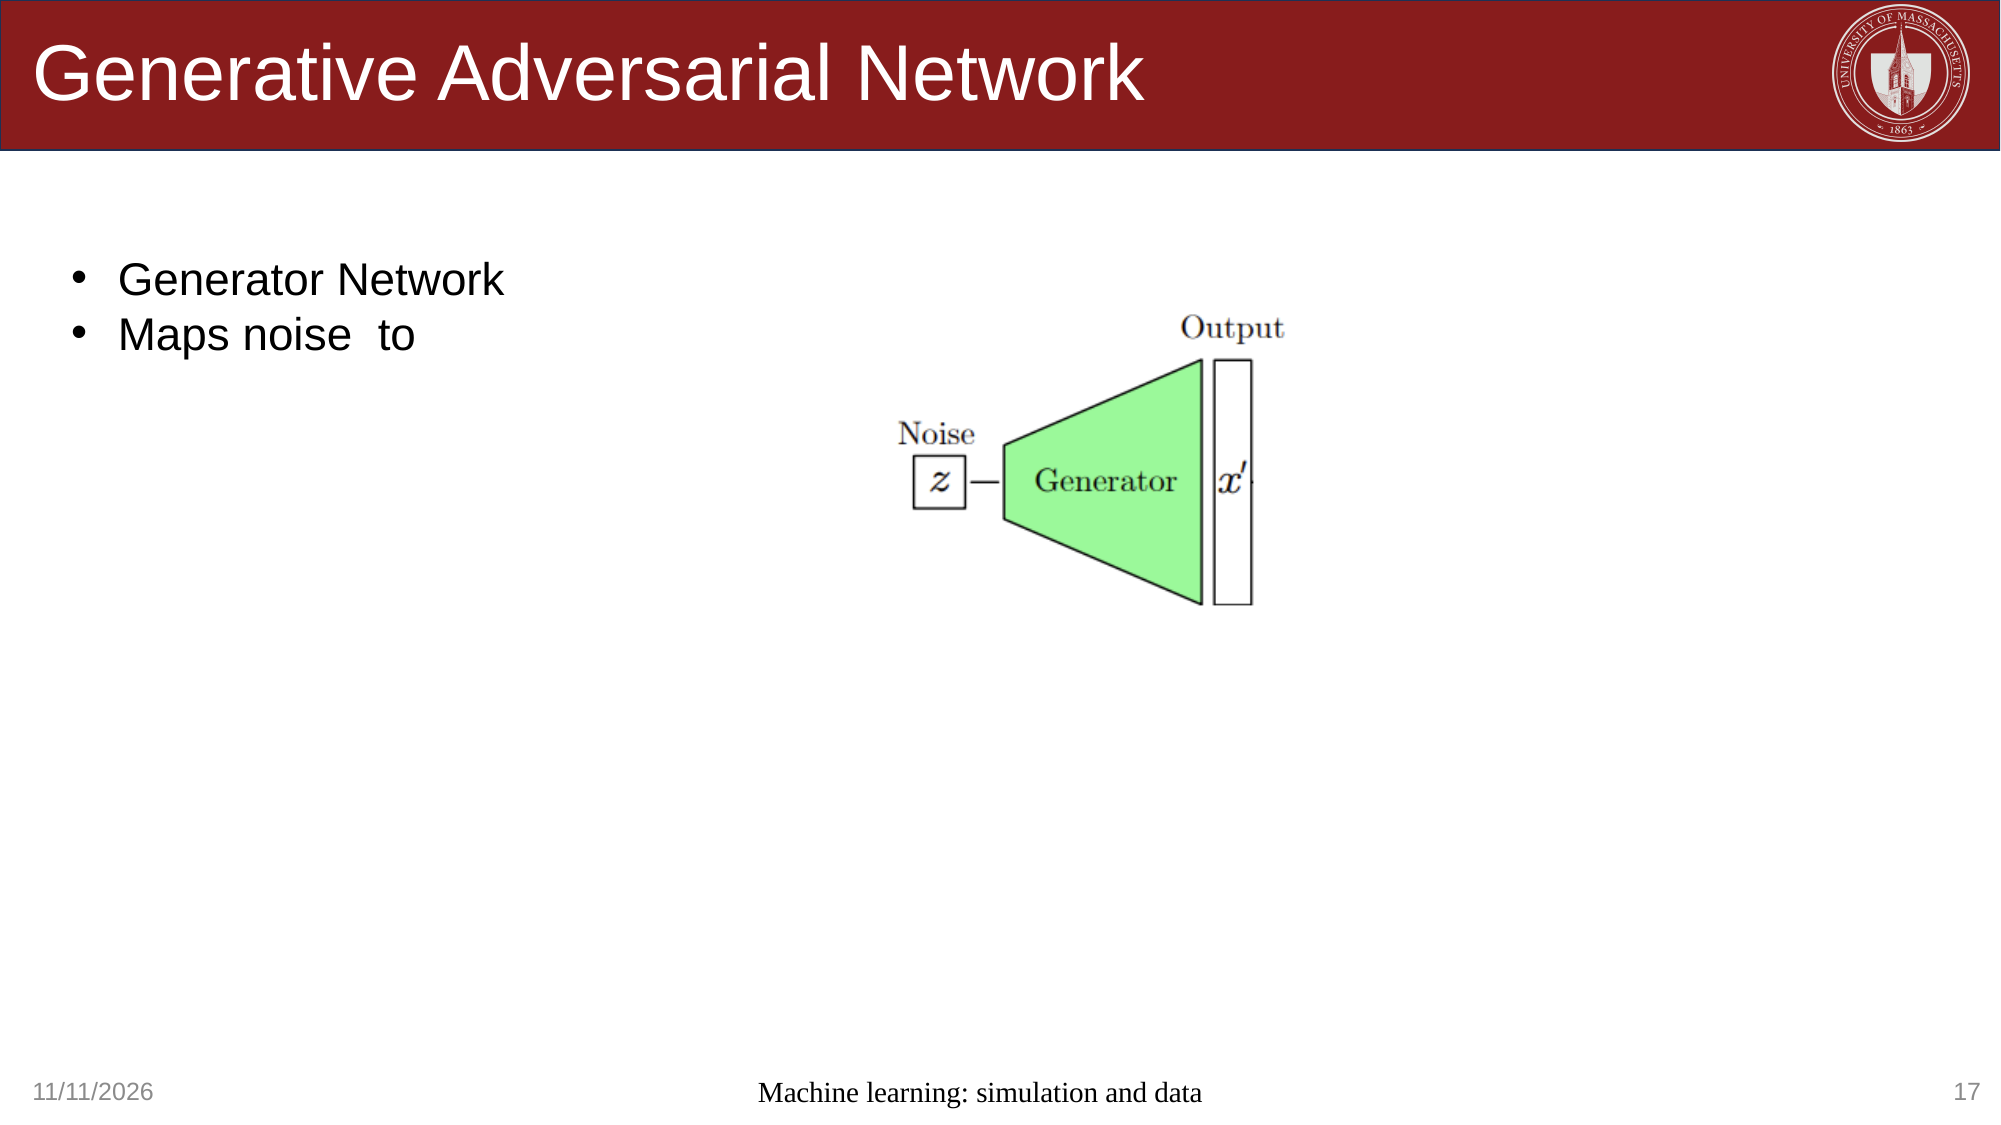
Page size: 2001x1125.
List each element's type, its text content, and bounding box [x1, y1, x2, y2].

title Generative Adversarial Network [17, 16, 1754, 133]
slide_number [17, 1060, 183, 1121]
slide_number 17 [1793, 1060, 1997, 1121]
footer Machine learning: simulation and data [206, 1060, 1754, 1121]
picture [866, 274, 1307, 651]
